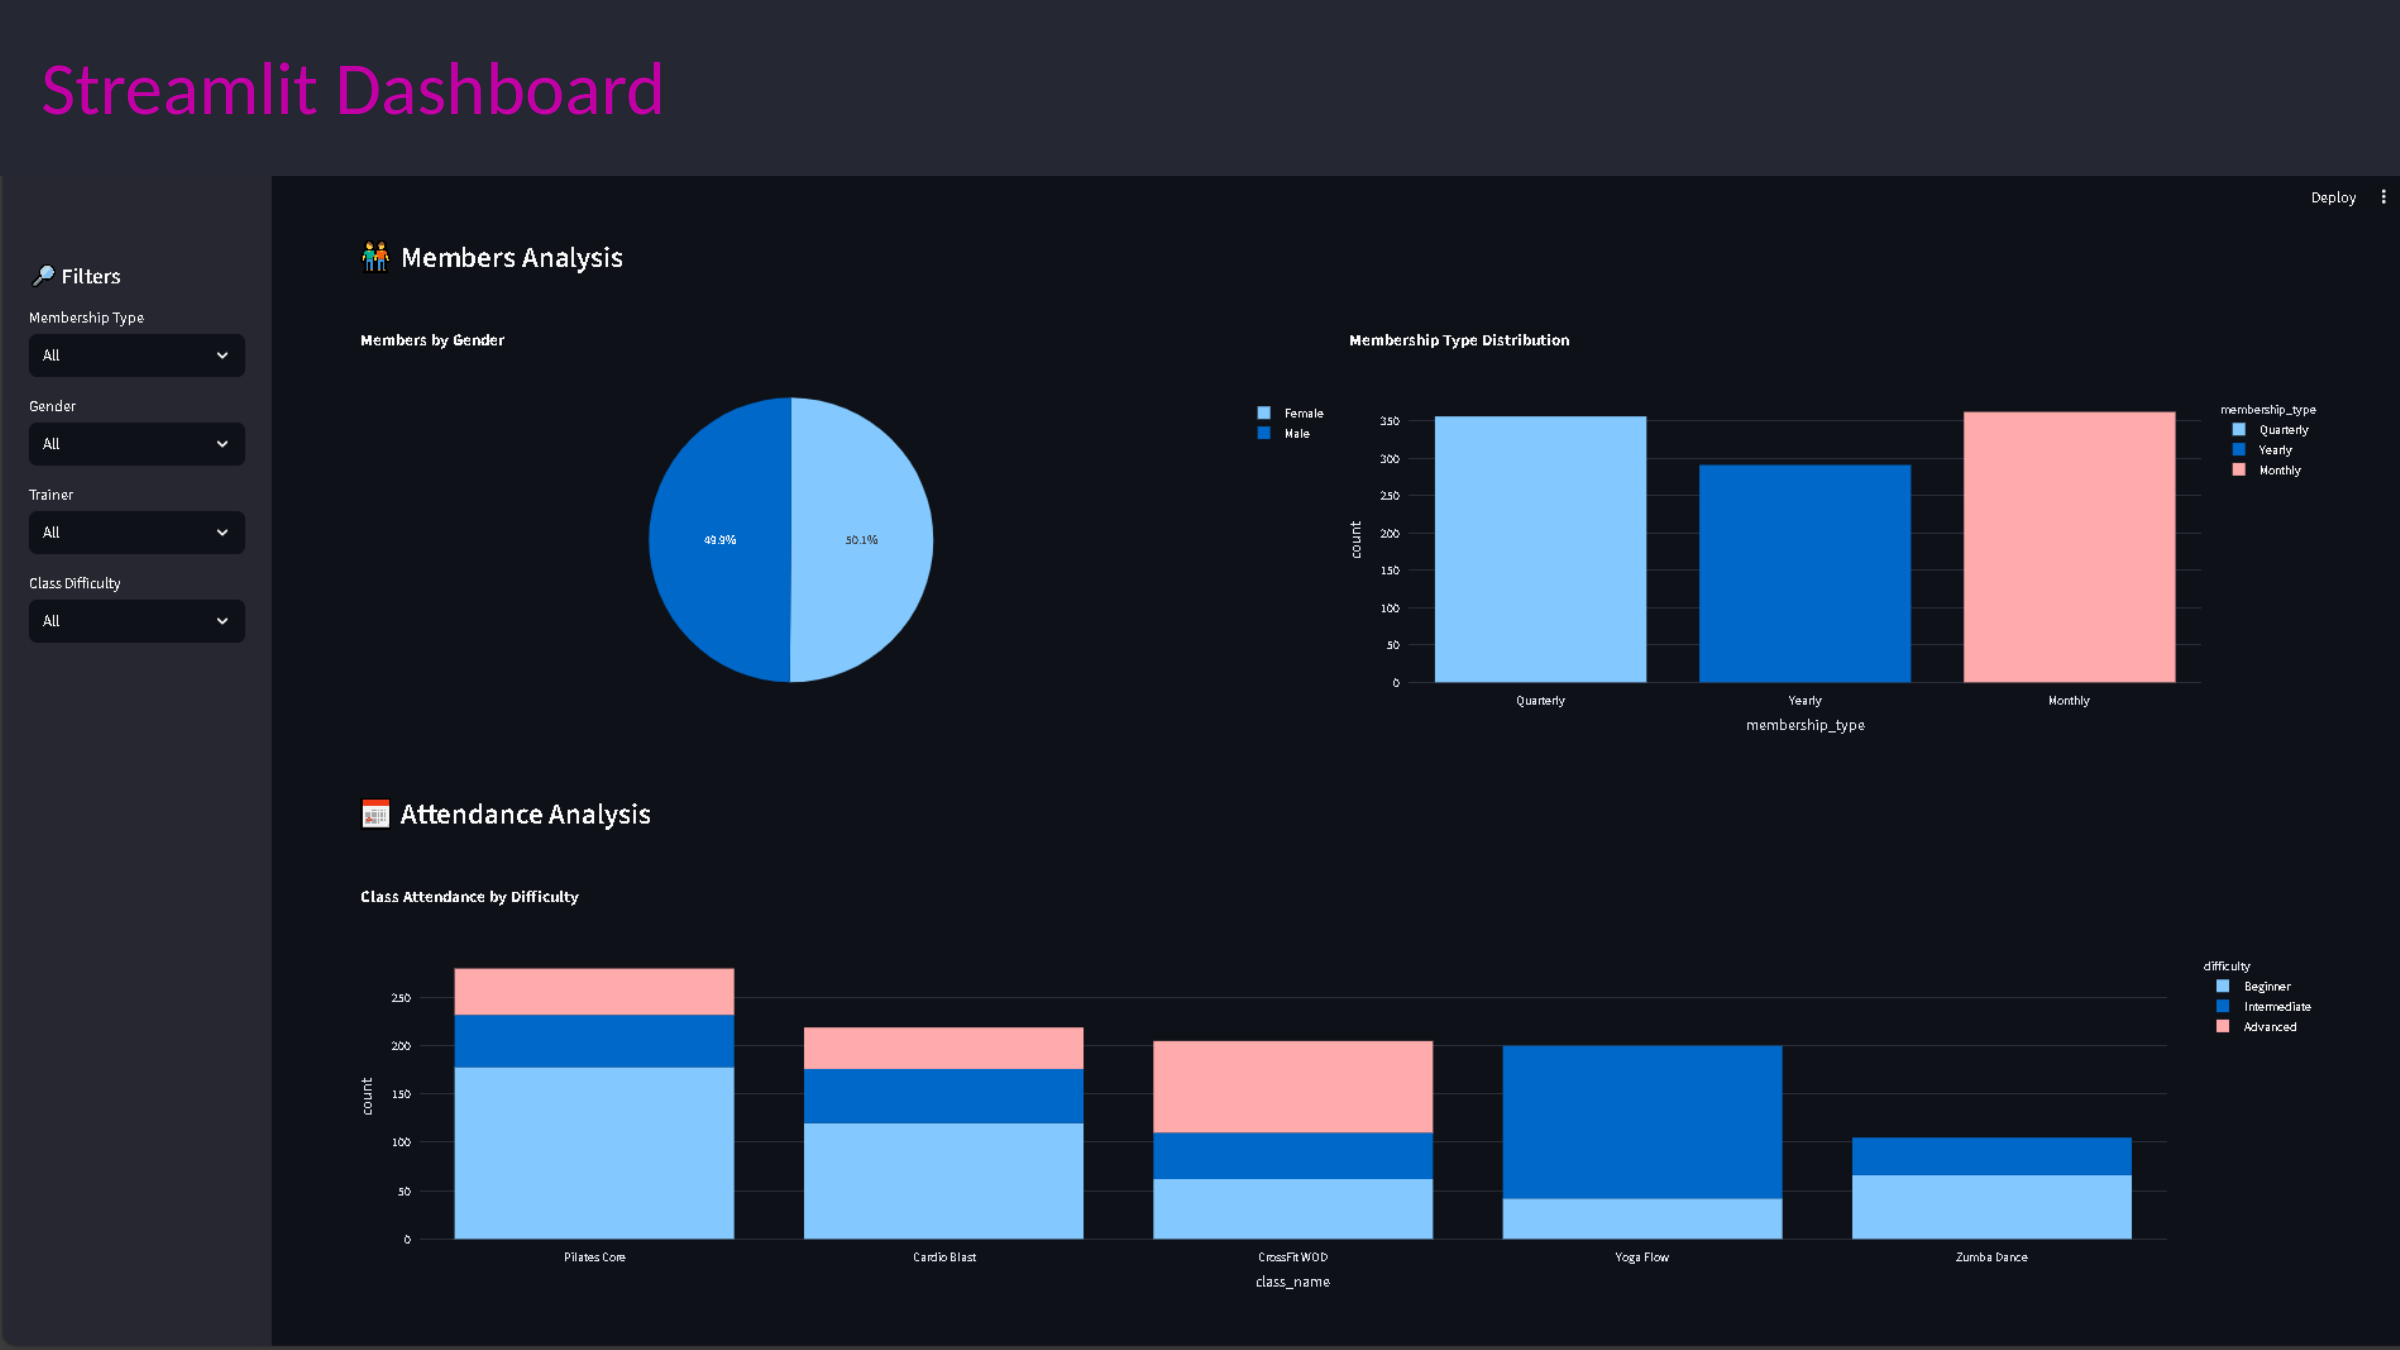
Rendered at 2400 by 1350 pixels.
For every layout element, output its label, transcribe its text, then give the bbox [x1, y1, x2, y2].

picture [0, 176, 2400, 1350]
text_box Streamlit Dashboard [26, 32, 684, 137]
